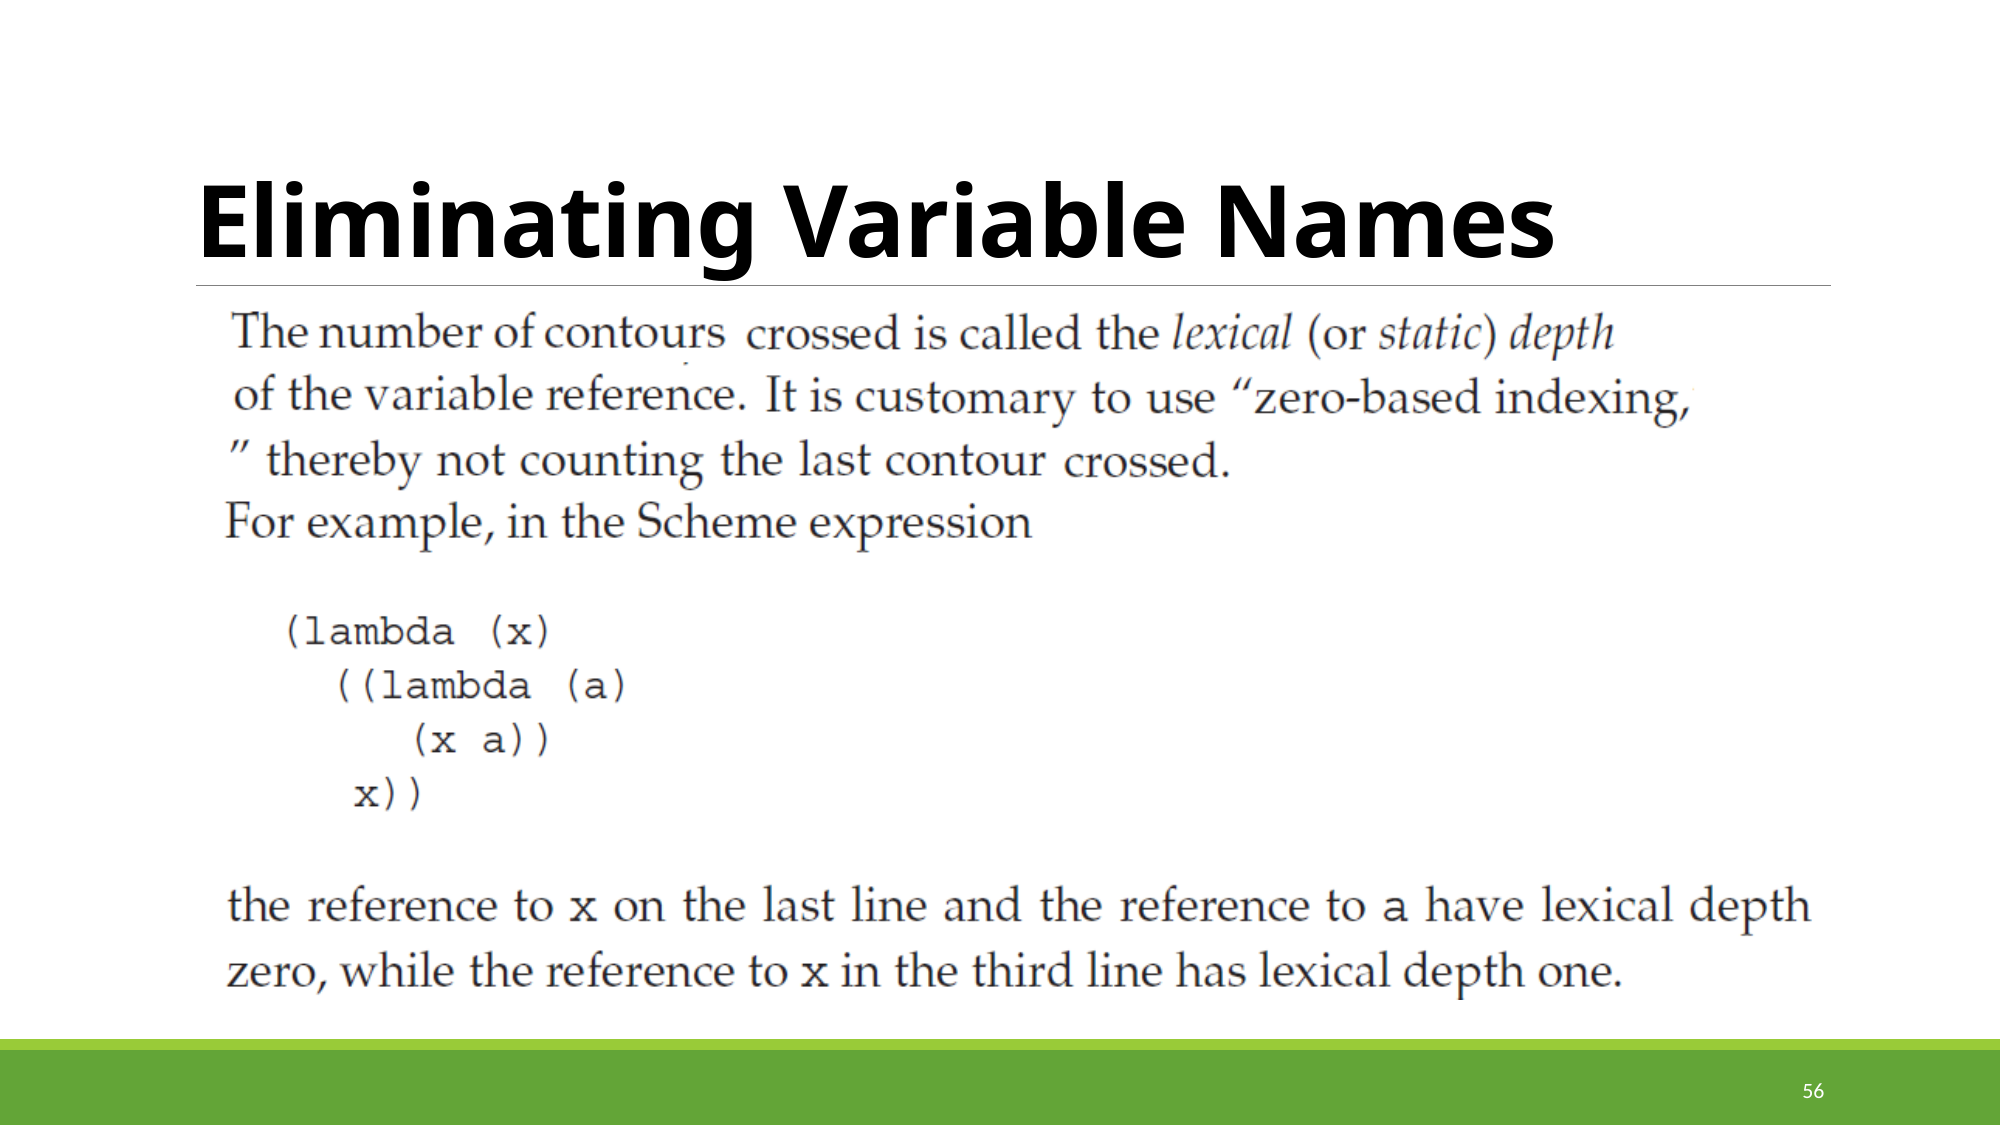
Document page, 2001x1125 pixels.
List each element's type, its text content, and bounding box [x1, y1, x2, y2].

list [183, 302, 1827, 1001]
slide_number 56 [1624, 1059, 1840, 1120]
title Eliminating Variable Names [180, 47, 1830, 285]
